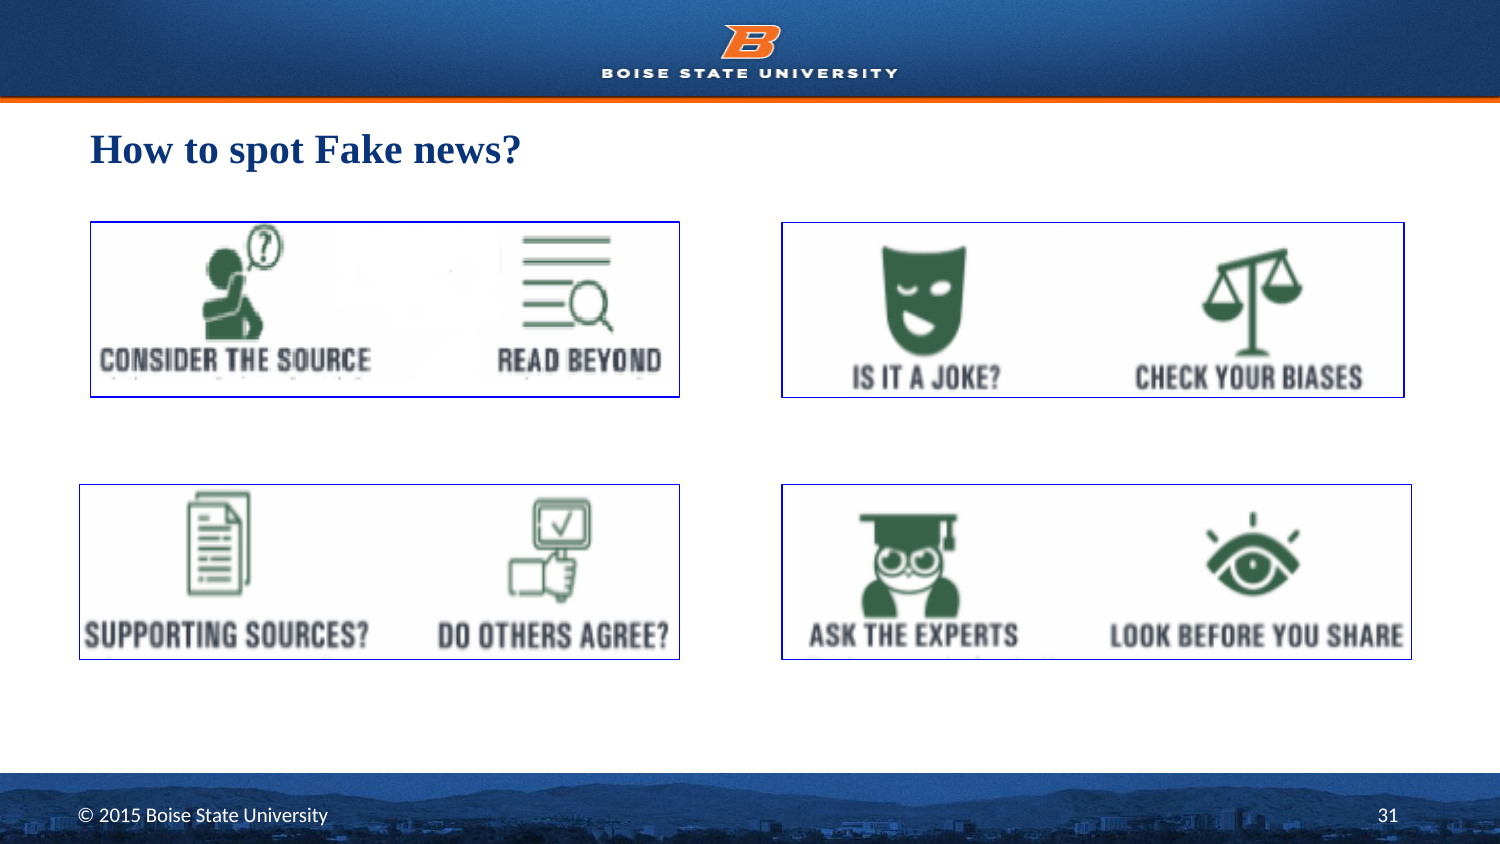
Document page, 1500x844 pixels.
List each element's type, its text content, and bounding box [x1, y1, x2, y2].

picture [0, 0, 1500, 103]
picture [90, 222, 679, 397]
picture [782, 223, 1404, 397]
picture [80, 485, 679, 659]
picture [0, 773, 1500, 844]
title How to spot Fake news? [75, 103, 1425, 192]
picture [782, 485, 1411, 659]
